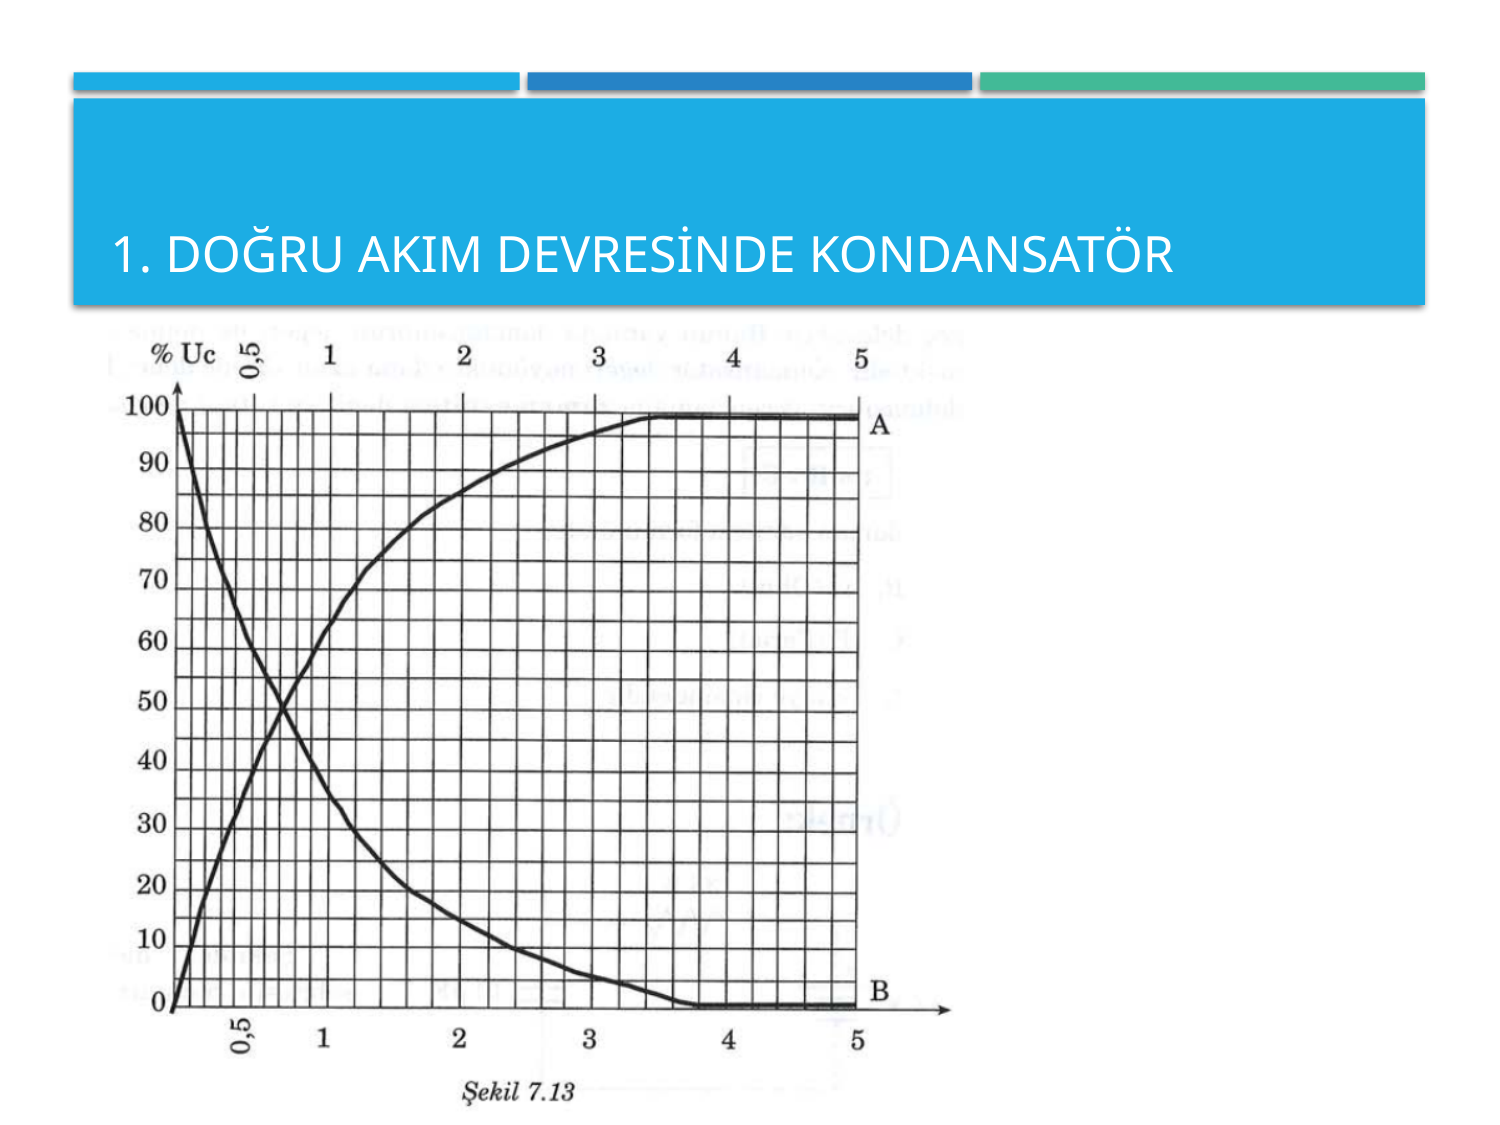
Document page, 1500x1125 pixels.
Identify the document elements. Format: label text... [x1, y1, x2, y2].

picture [108, 323, 981, 1115]
title 1. DOĞRU AKIM DEVRESİNDE KONDANSATÖR [95, 112, 1406, 291]
